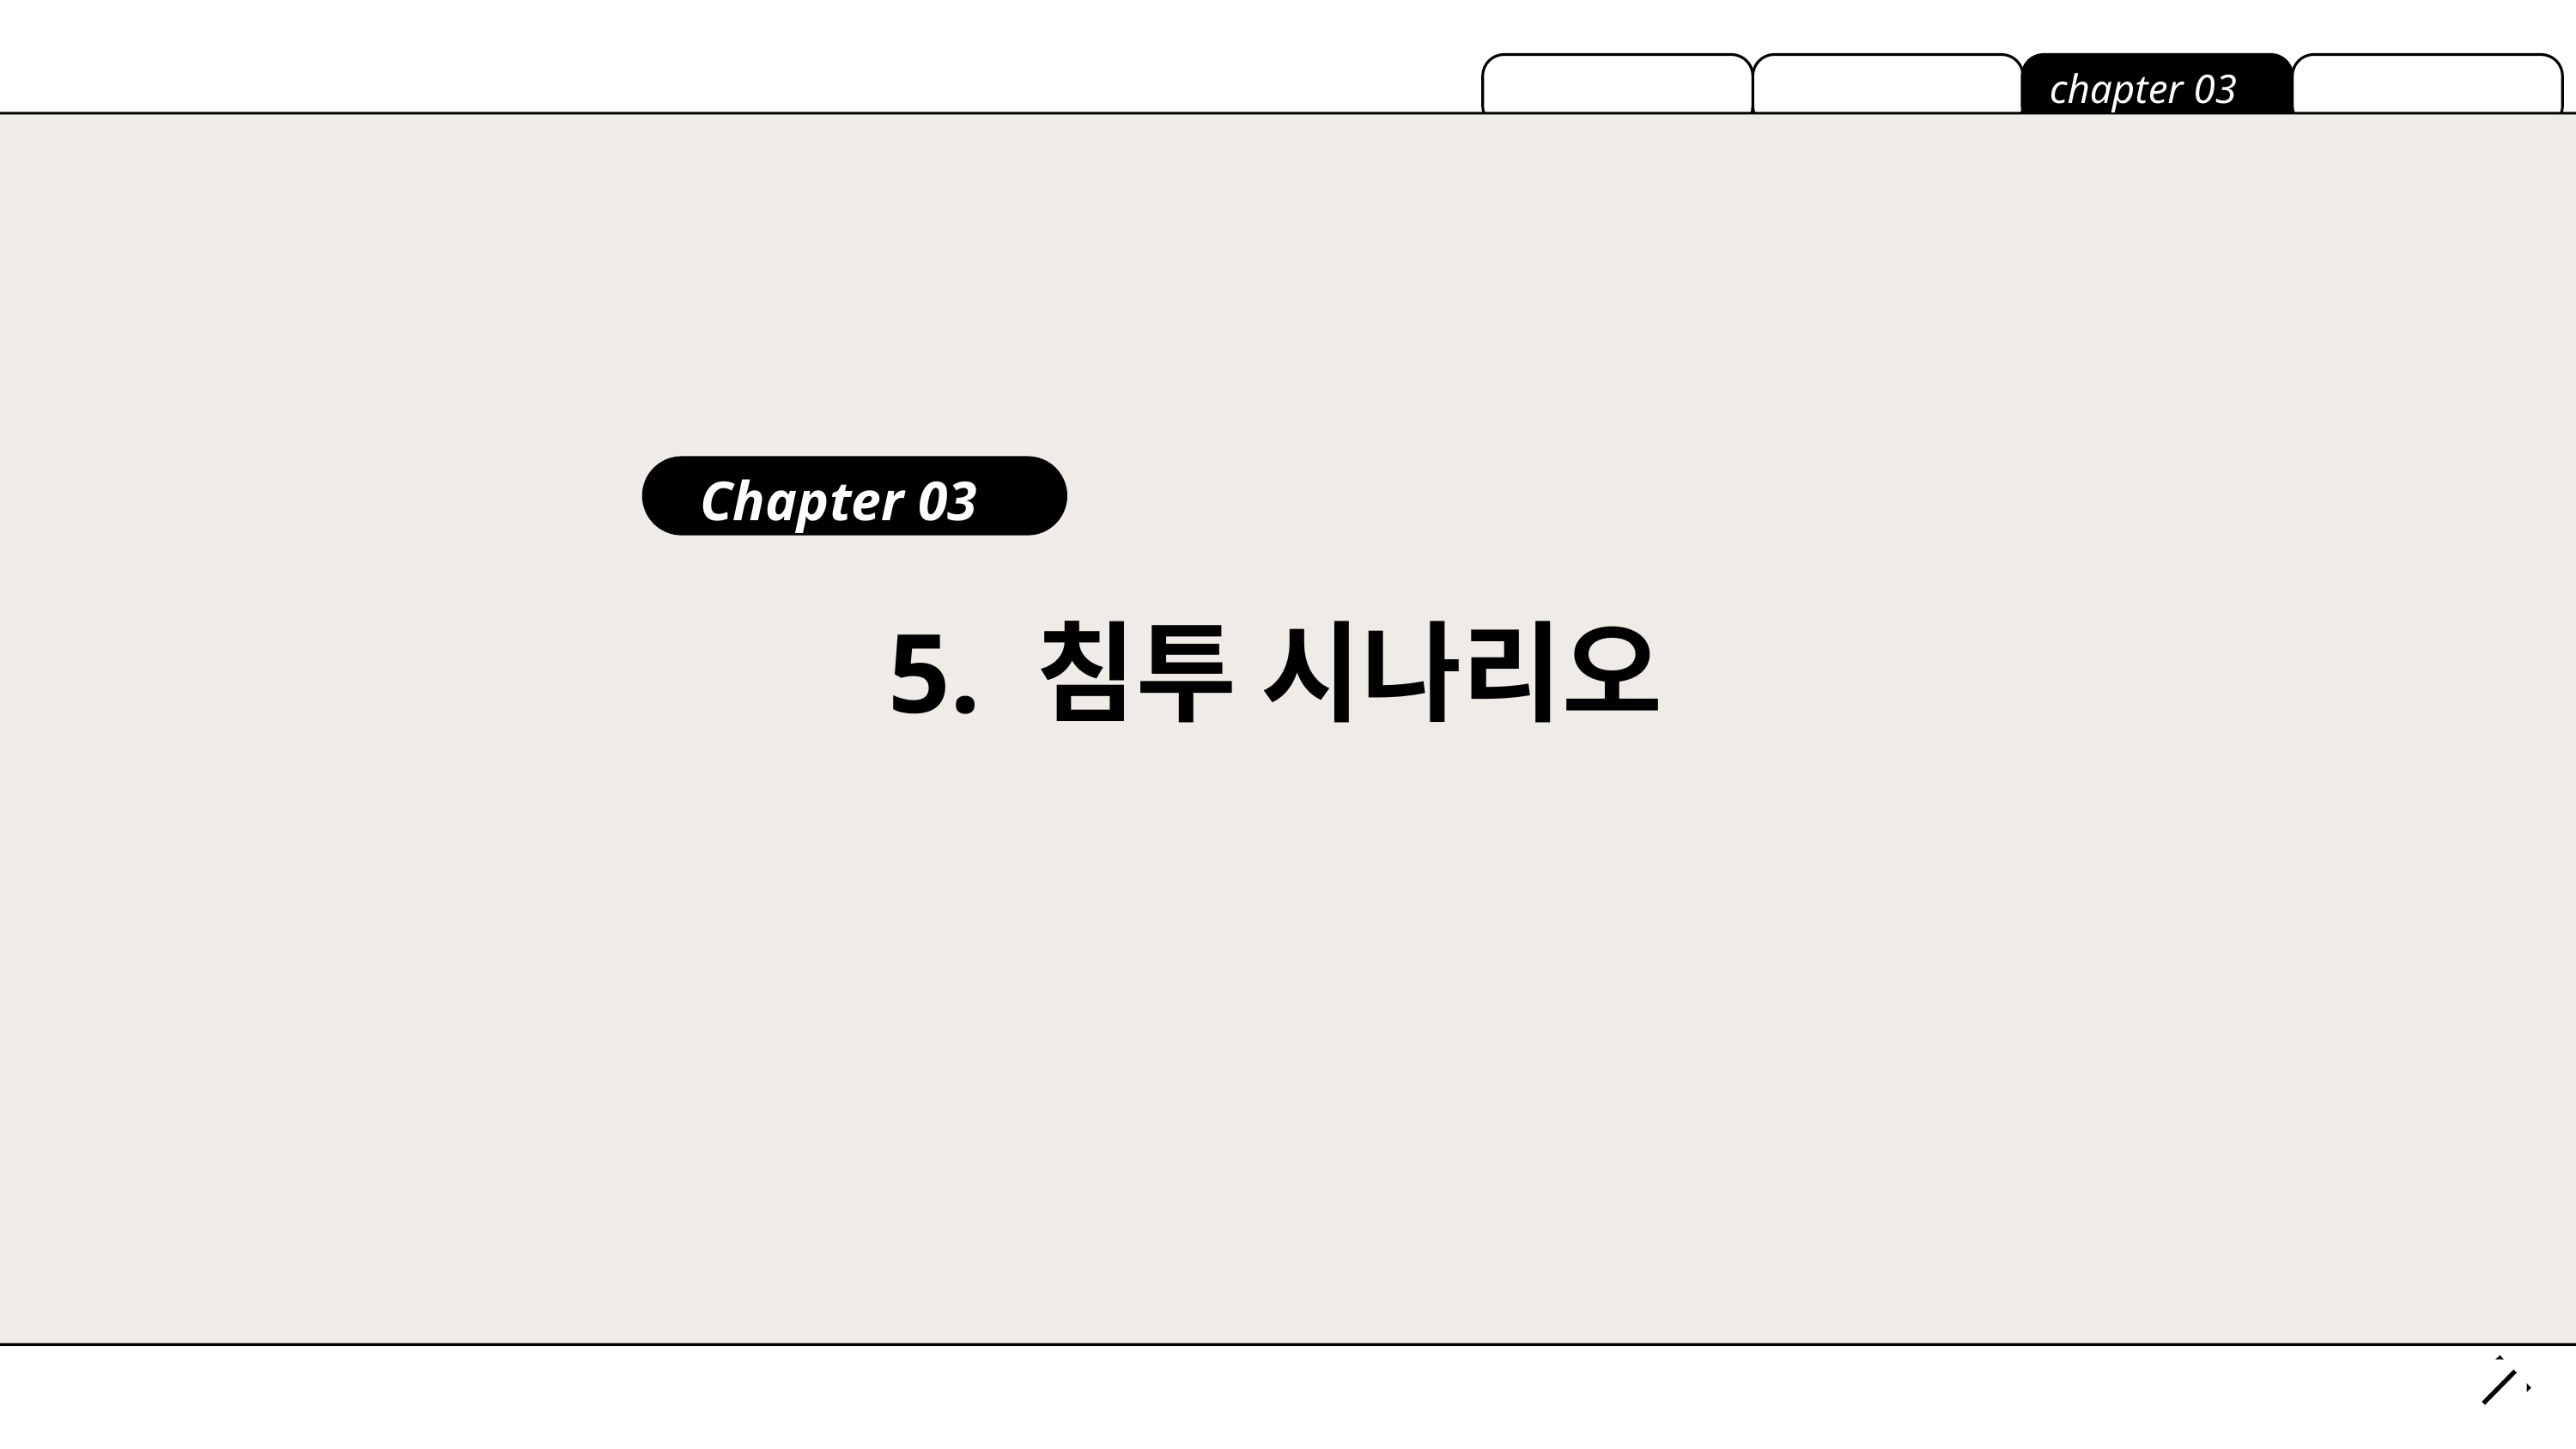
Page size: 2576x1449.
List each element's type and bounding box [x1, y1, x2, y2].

text_box [0, 112, 2576, 1345]
text_box [1482, 54, 1753, 110]
text_box [1754, 54, 2020, 110]
text_box [2021, 54, 2290, 110]
text_box [2292, 54, 2563, 110]
text_box [641, 456, 1134, 536]
text_box [2467, 1355, 2531, 1420]
